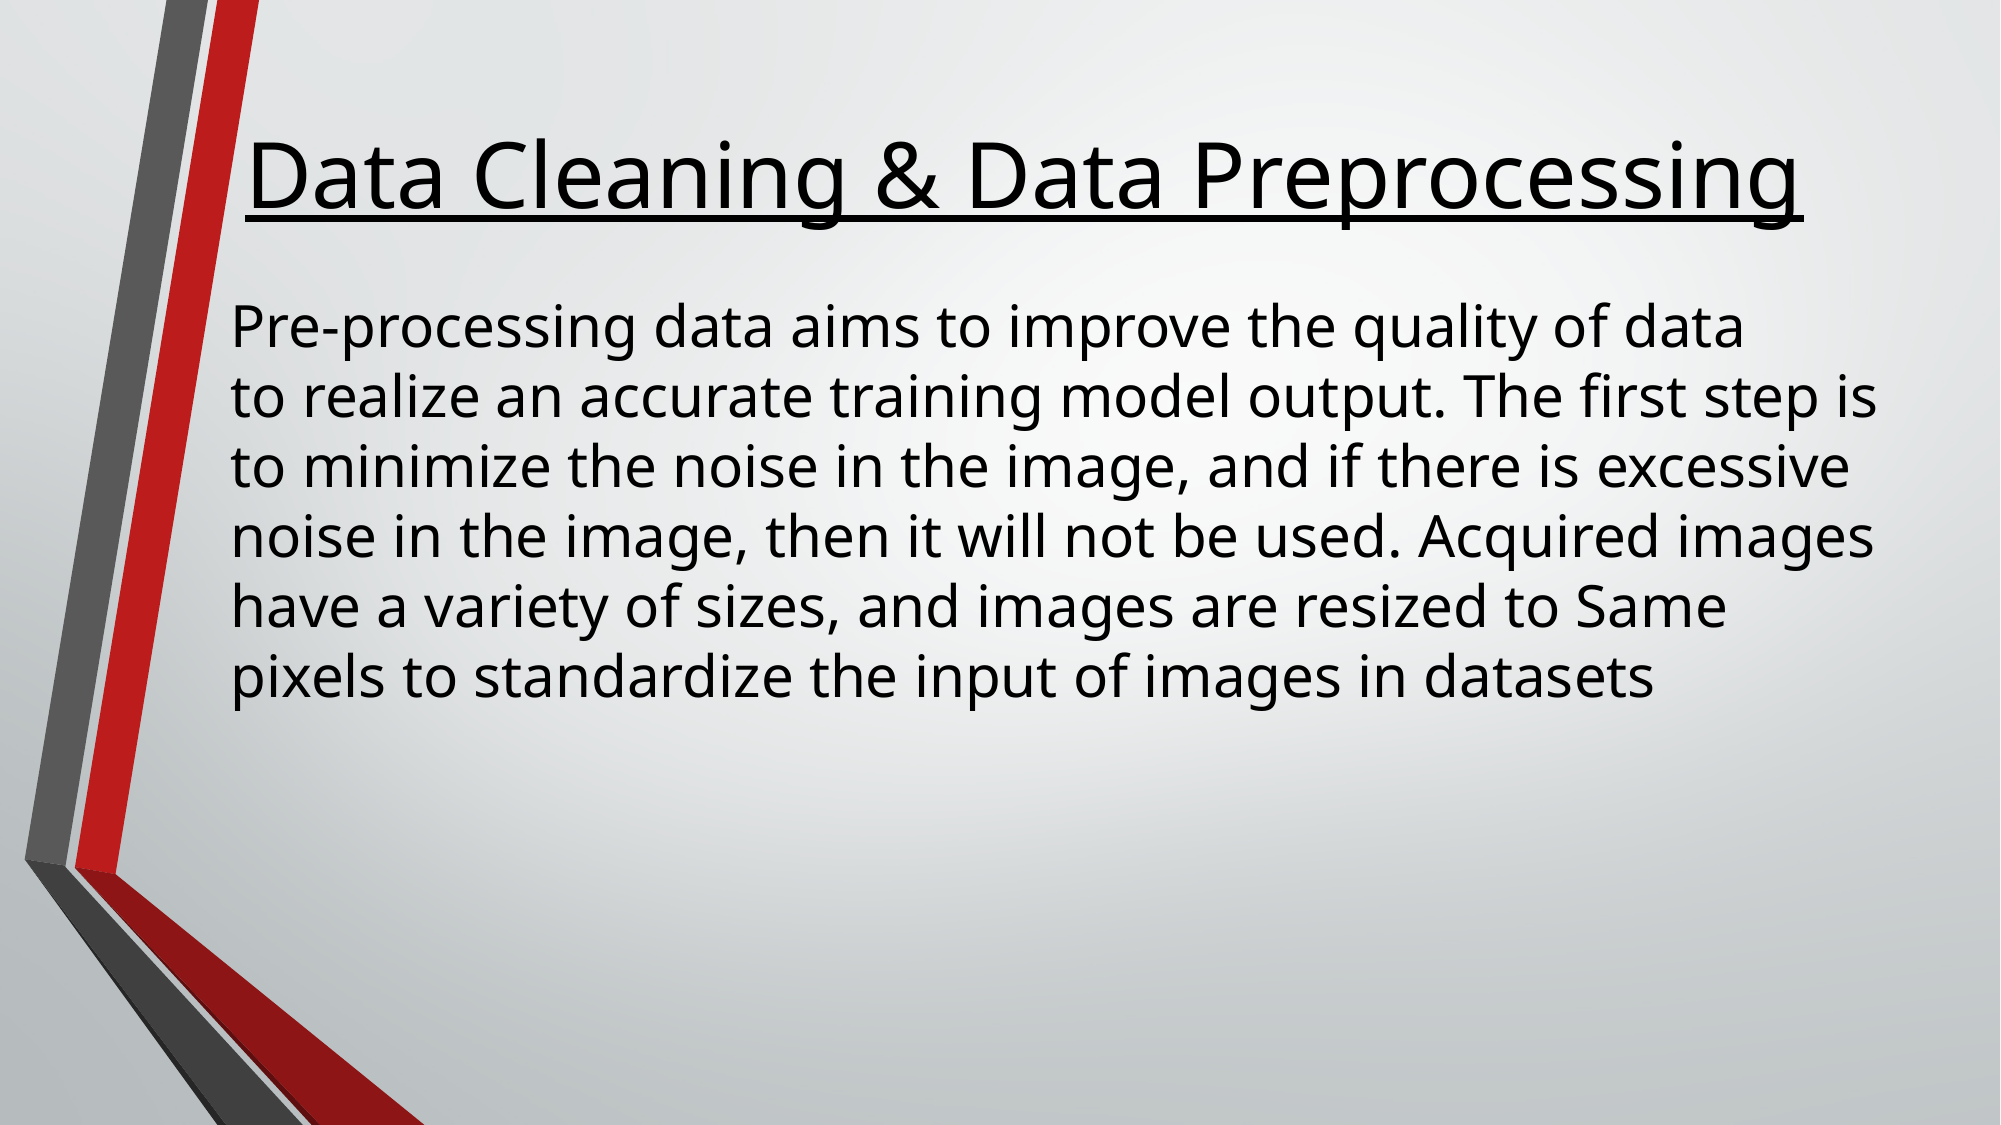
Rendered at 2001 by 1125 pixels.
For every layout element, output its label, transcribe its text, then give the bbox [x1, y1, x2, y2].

text_box Data Cleaning & Data Preprocessing [230, 54, 1820, 234]
text_box Pre-processing data aims to improve the quality of data to realize an accurate training model output. The first step is to minimize the noise in the image, and if there is excessive noise in the image, then it will not be used. Acquired images have a variety of sizes, and images are resized to Same pixels to standardize the input of images in datasets [215, 281, 1910, 787]
